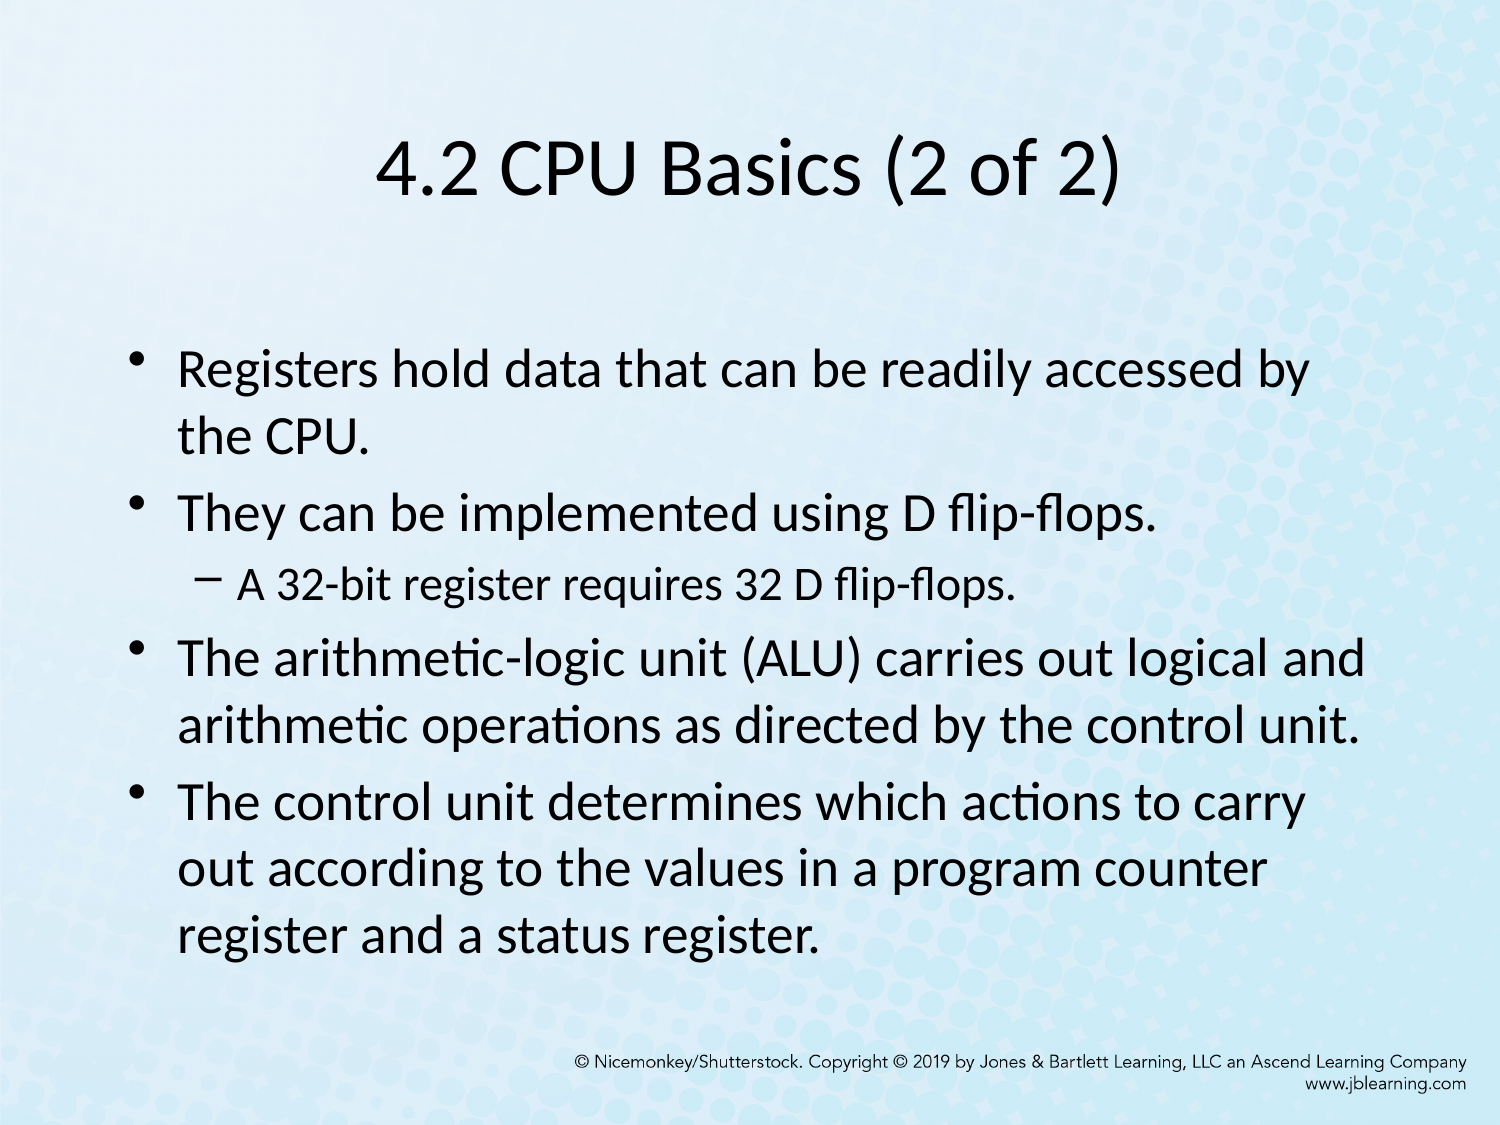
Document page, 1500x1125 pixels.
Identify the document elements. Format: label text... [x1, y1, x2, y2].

title 4.2 CPU Basics (2 of 2) [112, 62, 1388, 263]
picture [0, 0, 1500, 1125]
list Registers hold data that can be readily accessed by the CPU. They can be implemented using D flip-flops. A 32-bit register requires 32 D flip-flops. The arithmetic-logic unit (ALU) carries out logical and arithmetic operations as directed by the control unit. The control unit determines which actions to carry out according to the values in a program counter register and a status register. [112, 324, 1388, 1000]
